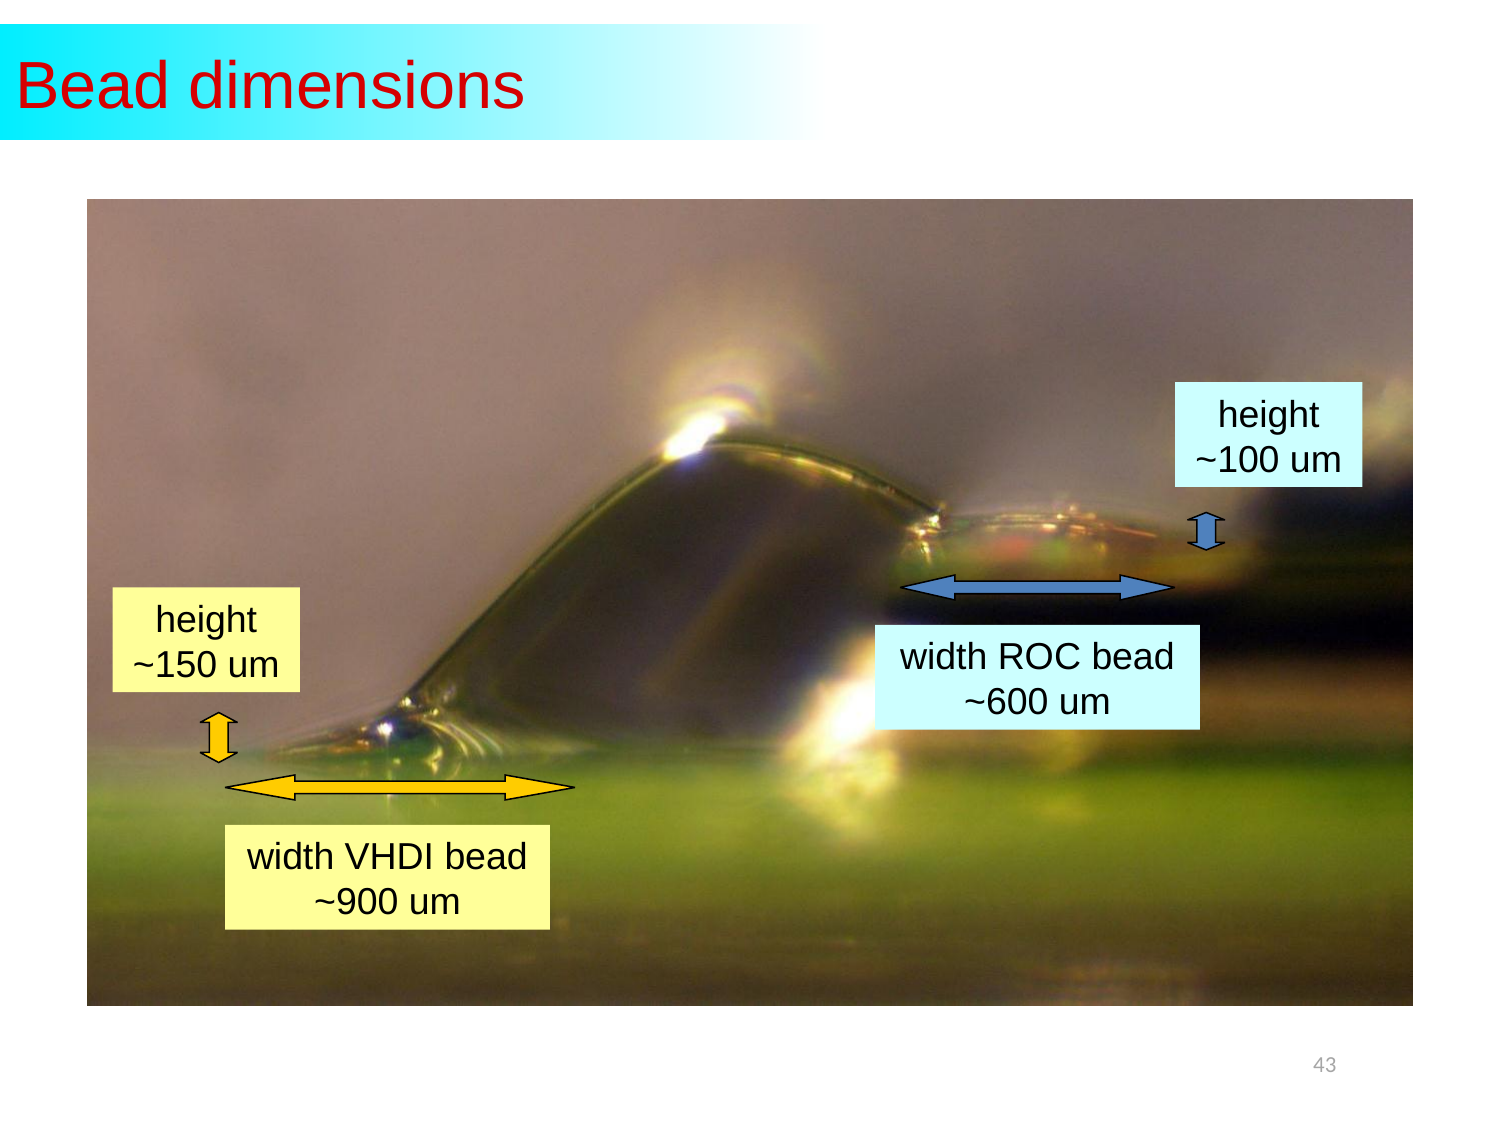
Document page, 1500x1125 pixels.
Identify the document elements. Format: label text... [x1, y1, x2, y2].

picture [87, 199, 1413, 1007]
slide_number 43 [1149, 1024, 1500, 1103]
title Bead dimensions [0, 24, 825, 140]
